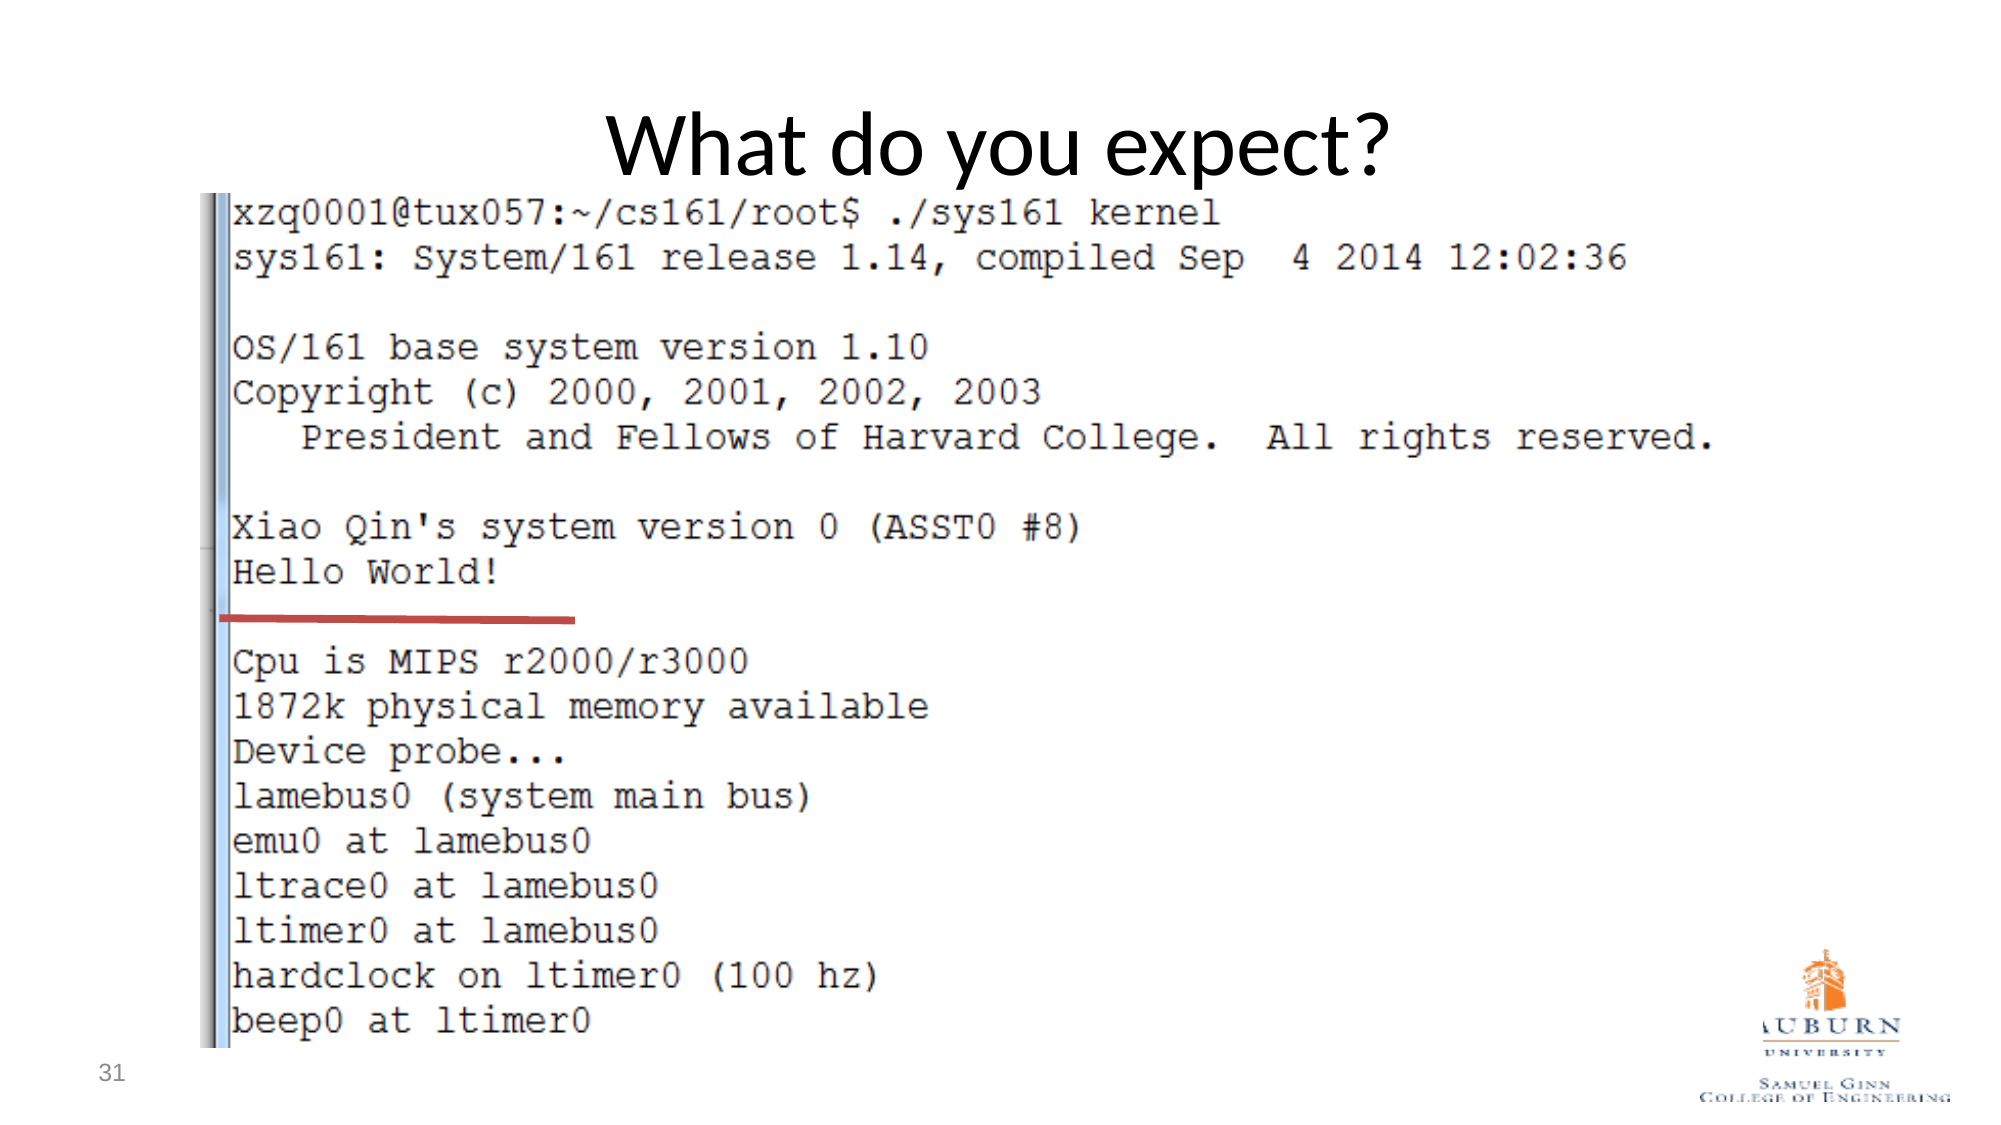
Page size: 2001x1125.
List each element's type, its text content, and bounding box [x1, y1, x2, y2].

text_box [219, 617, 576, 621]
picture [199, 193, 1950, 1102]
slide_number 31 [83, 1041, 550, 1102]
title What do you expect? [99, 45, 1900, 233]
